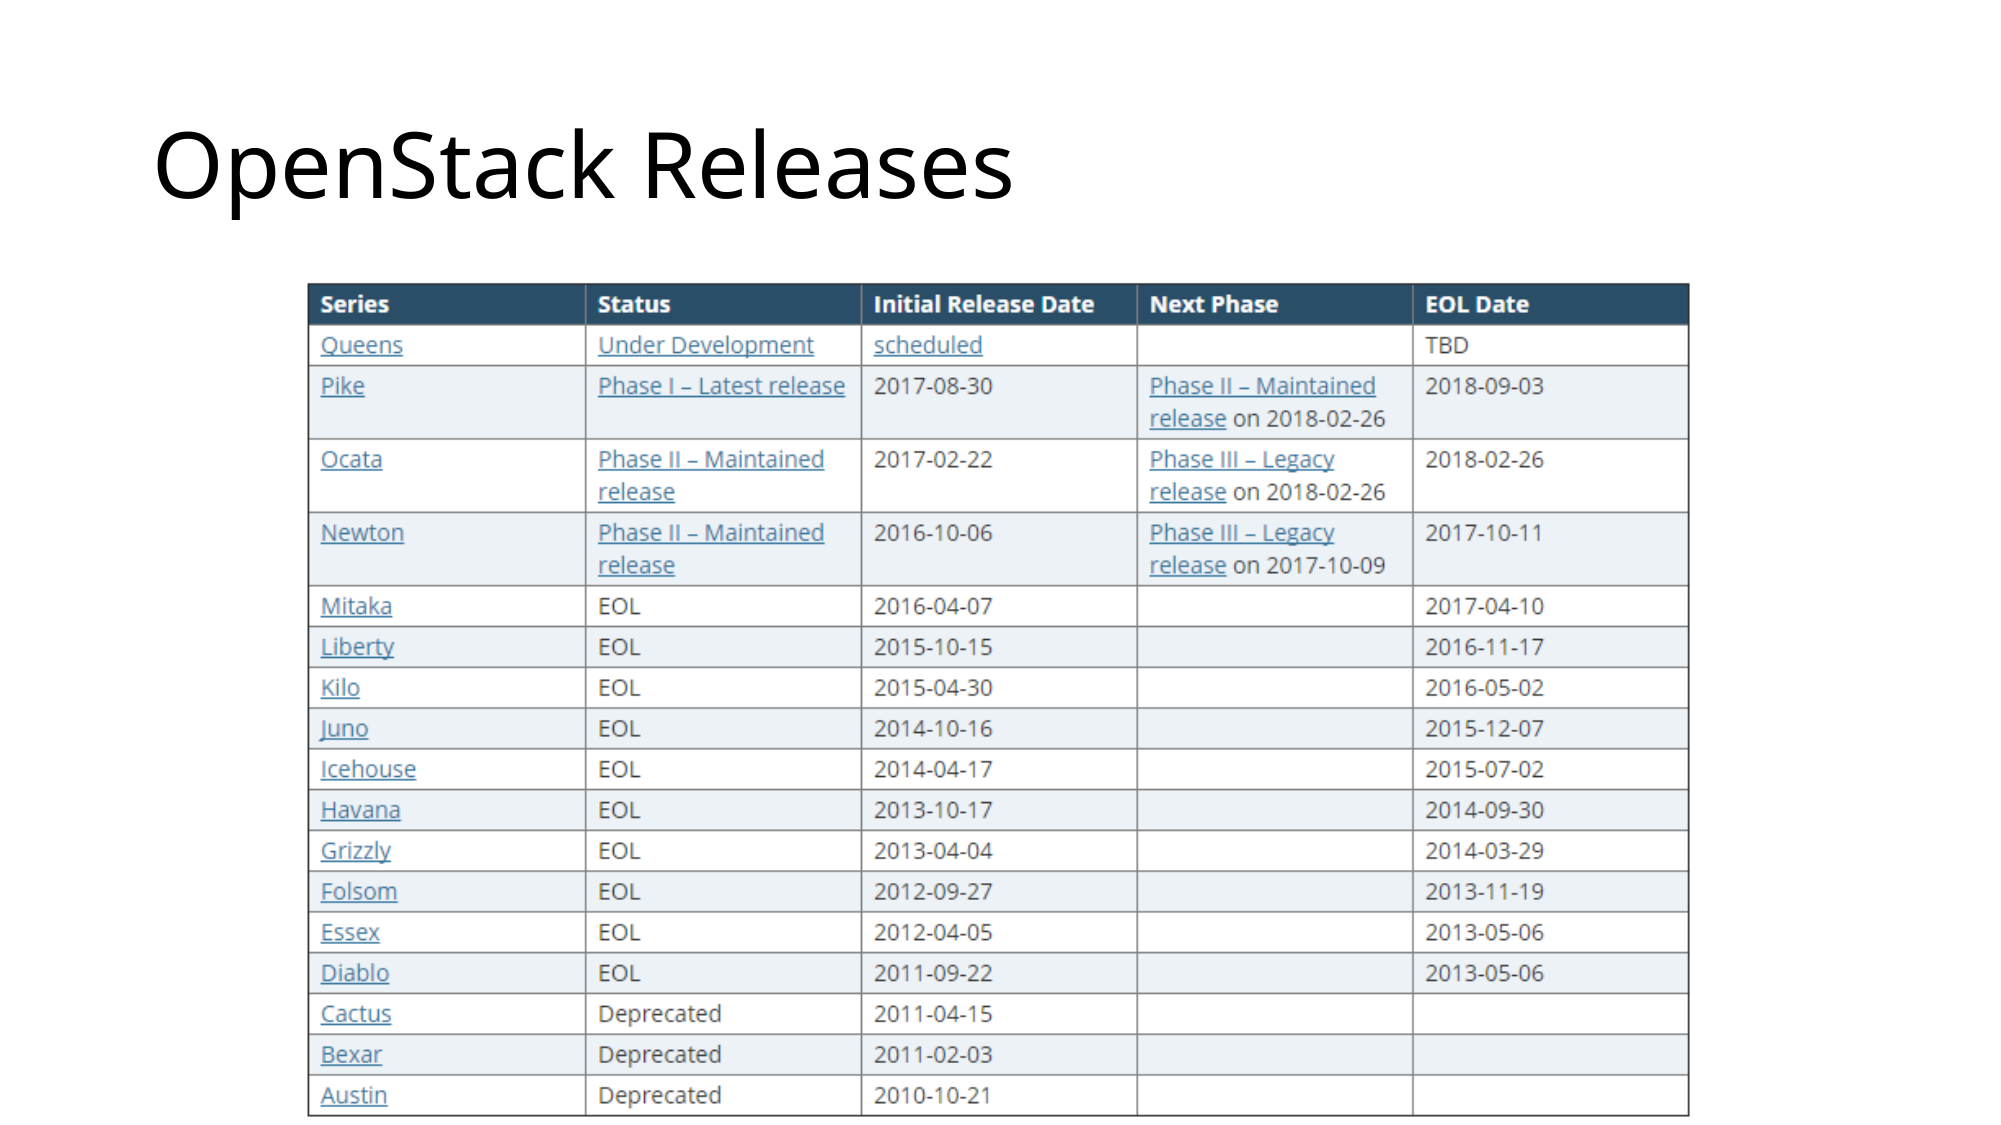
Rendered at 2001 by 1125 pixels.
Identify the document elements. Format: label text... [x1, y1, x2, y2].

title OpenStack Releases [137, 59, 1863, 278]
picture [303, 276, 1698, 1125]
